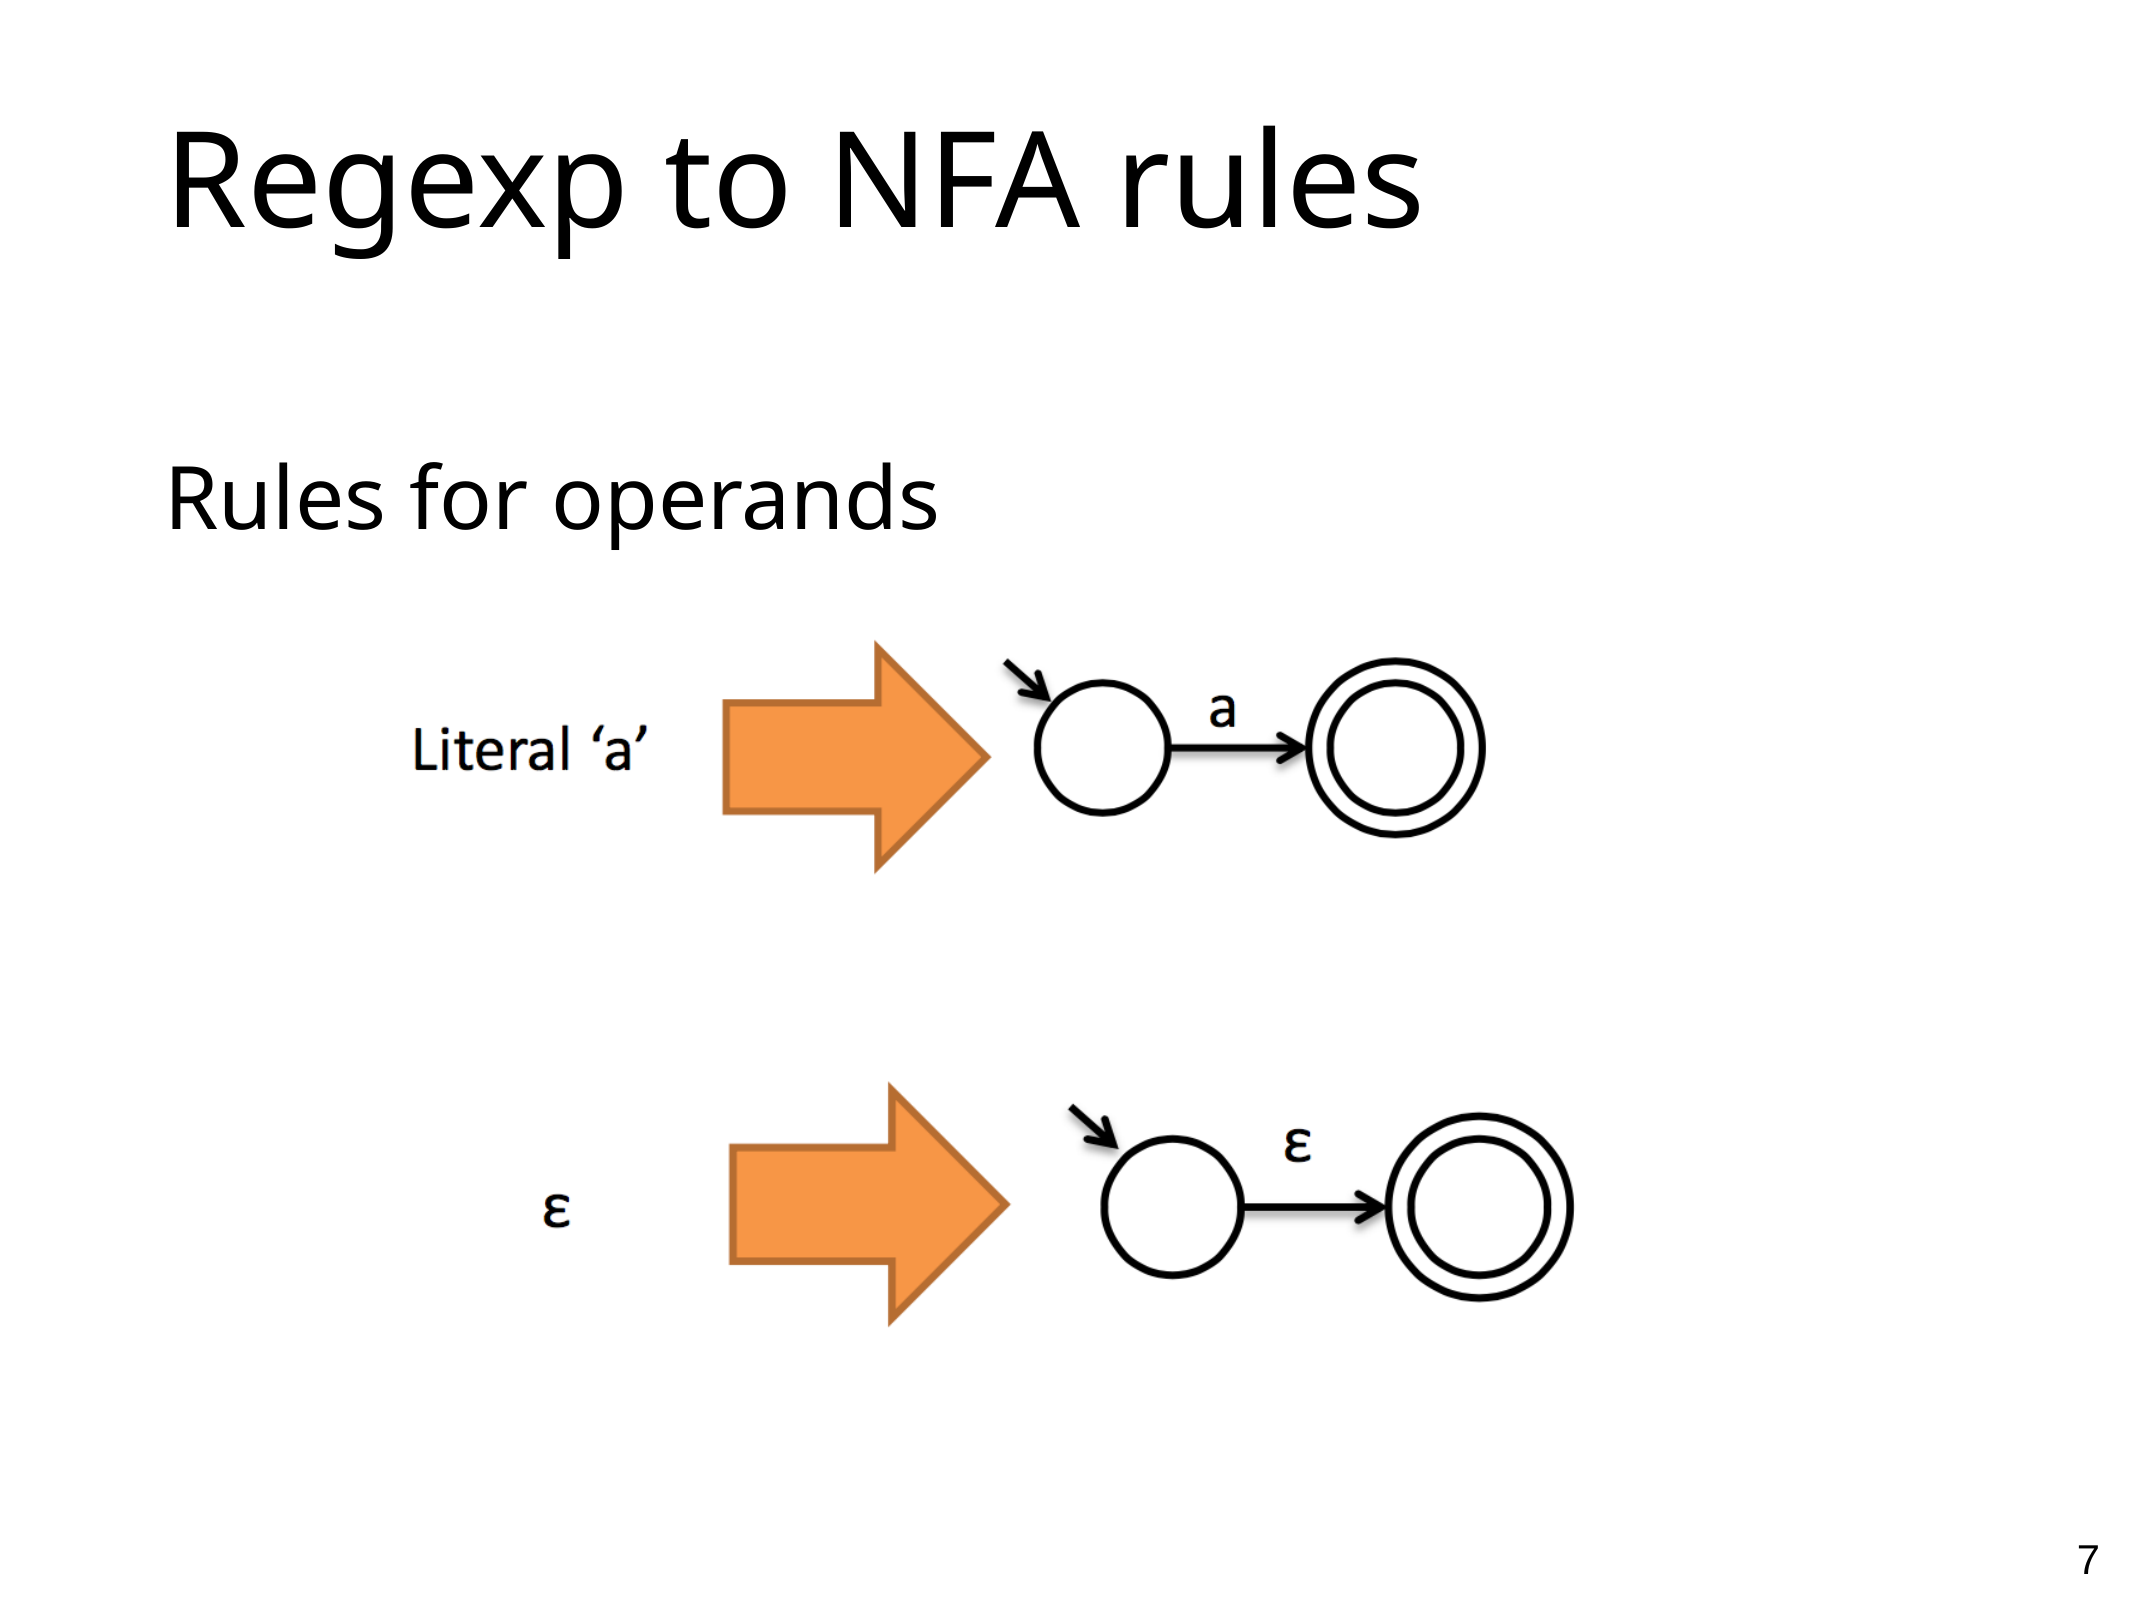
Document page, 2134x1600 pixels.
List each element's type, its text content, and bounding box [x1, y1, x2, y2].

picture [312, 600, 1558, 968]
title Regexp to NFA rules [155, 0, 1978, 352]
list Rules for operands [155, 427, 1978, 582]
slide_number 7 [2067, 1524, 2111, 1593]
picture [343, 1016, 1790, 1406]
